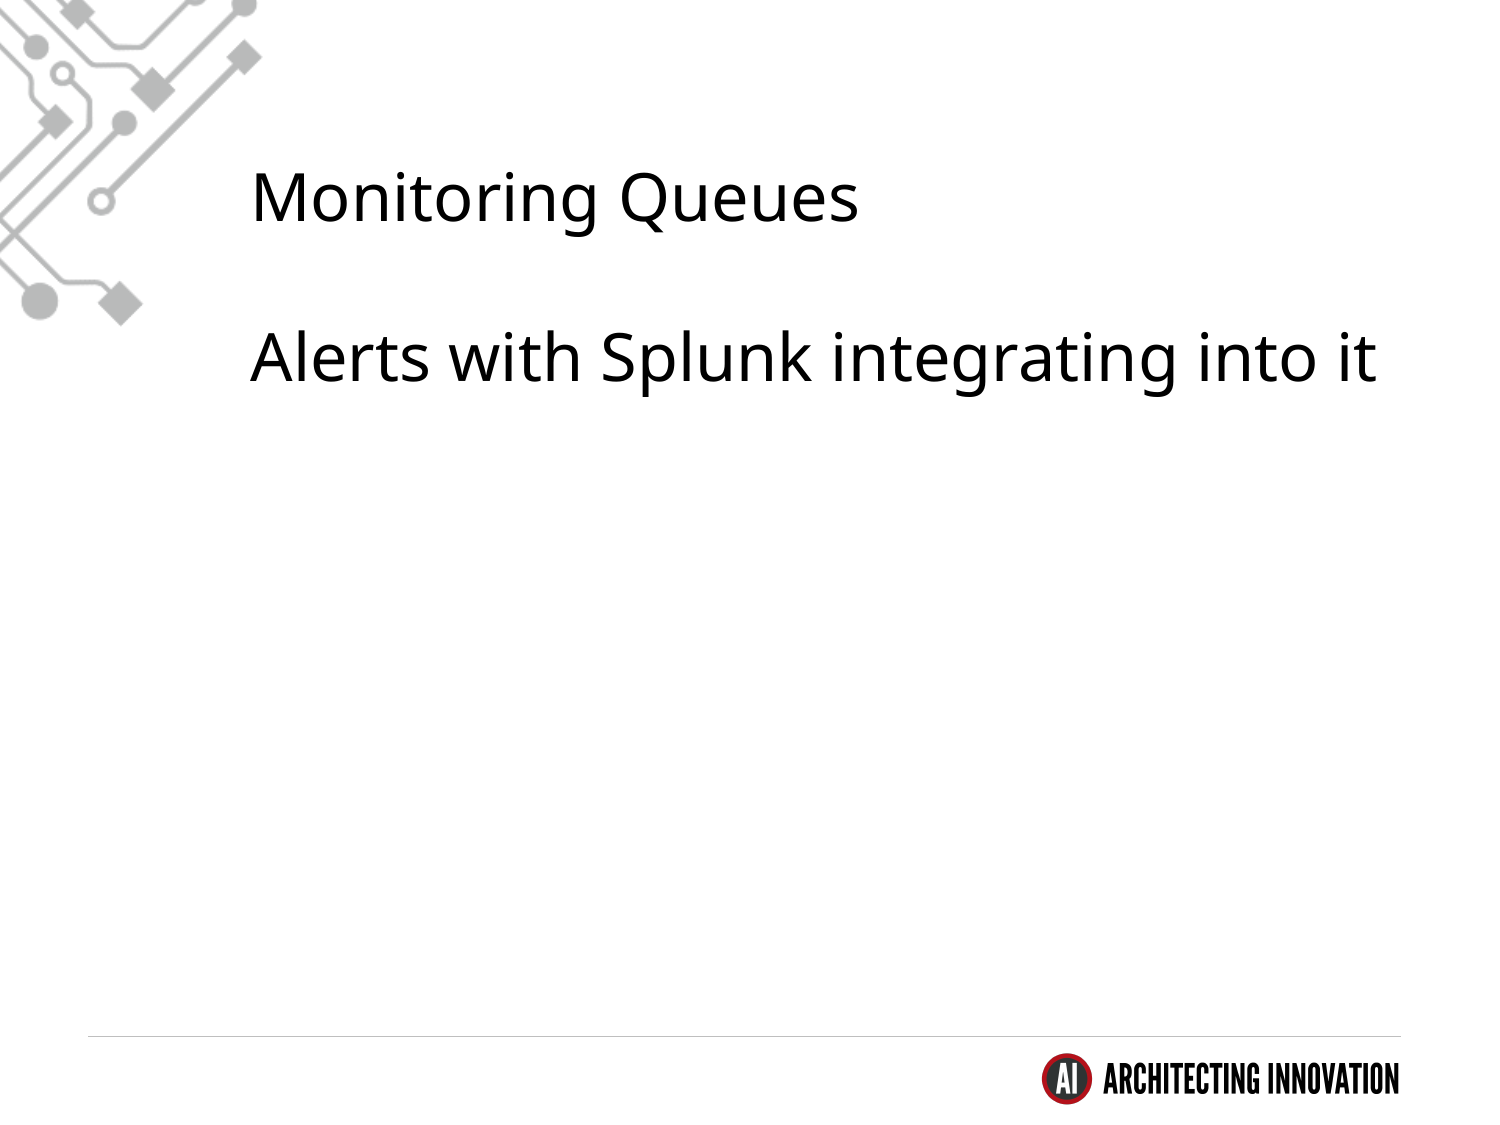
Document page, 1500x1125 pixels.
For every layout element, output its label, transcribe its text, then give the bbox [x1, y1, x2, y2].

text_box Monitoring Queues Alerts with Splunk integrating into it [243, 147, 1438, 803]
picture [1031, 1042, 1412, 1112]
